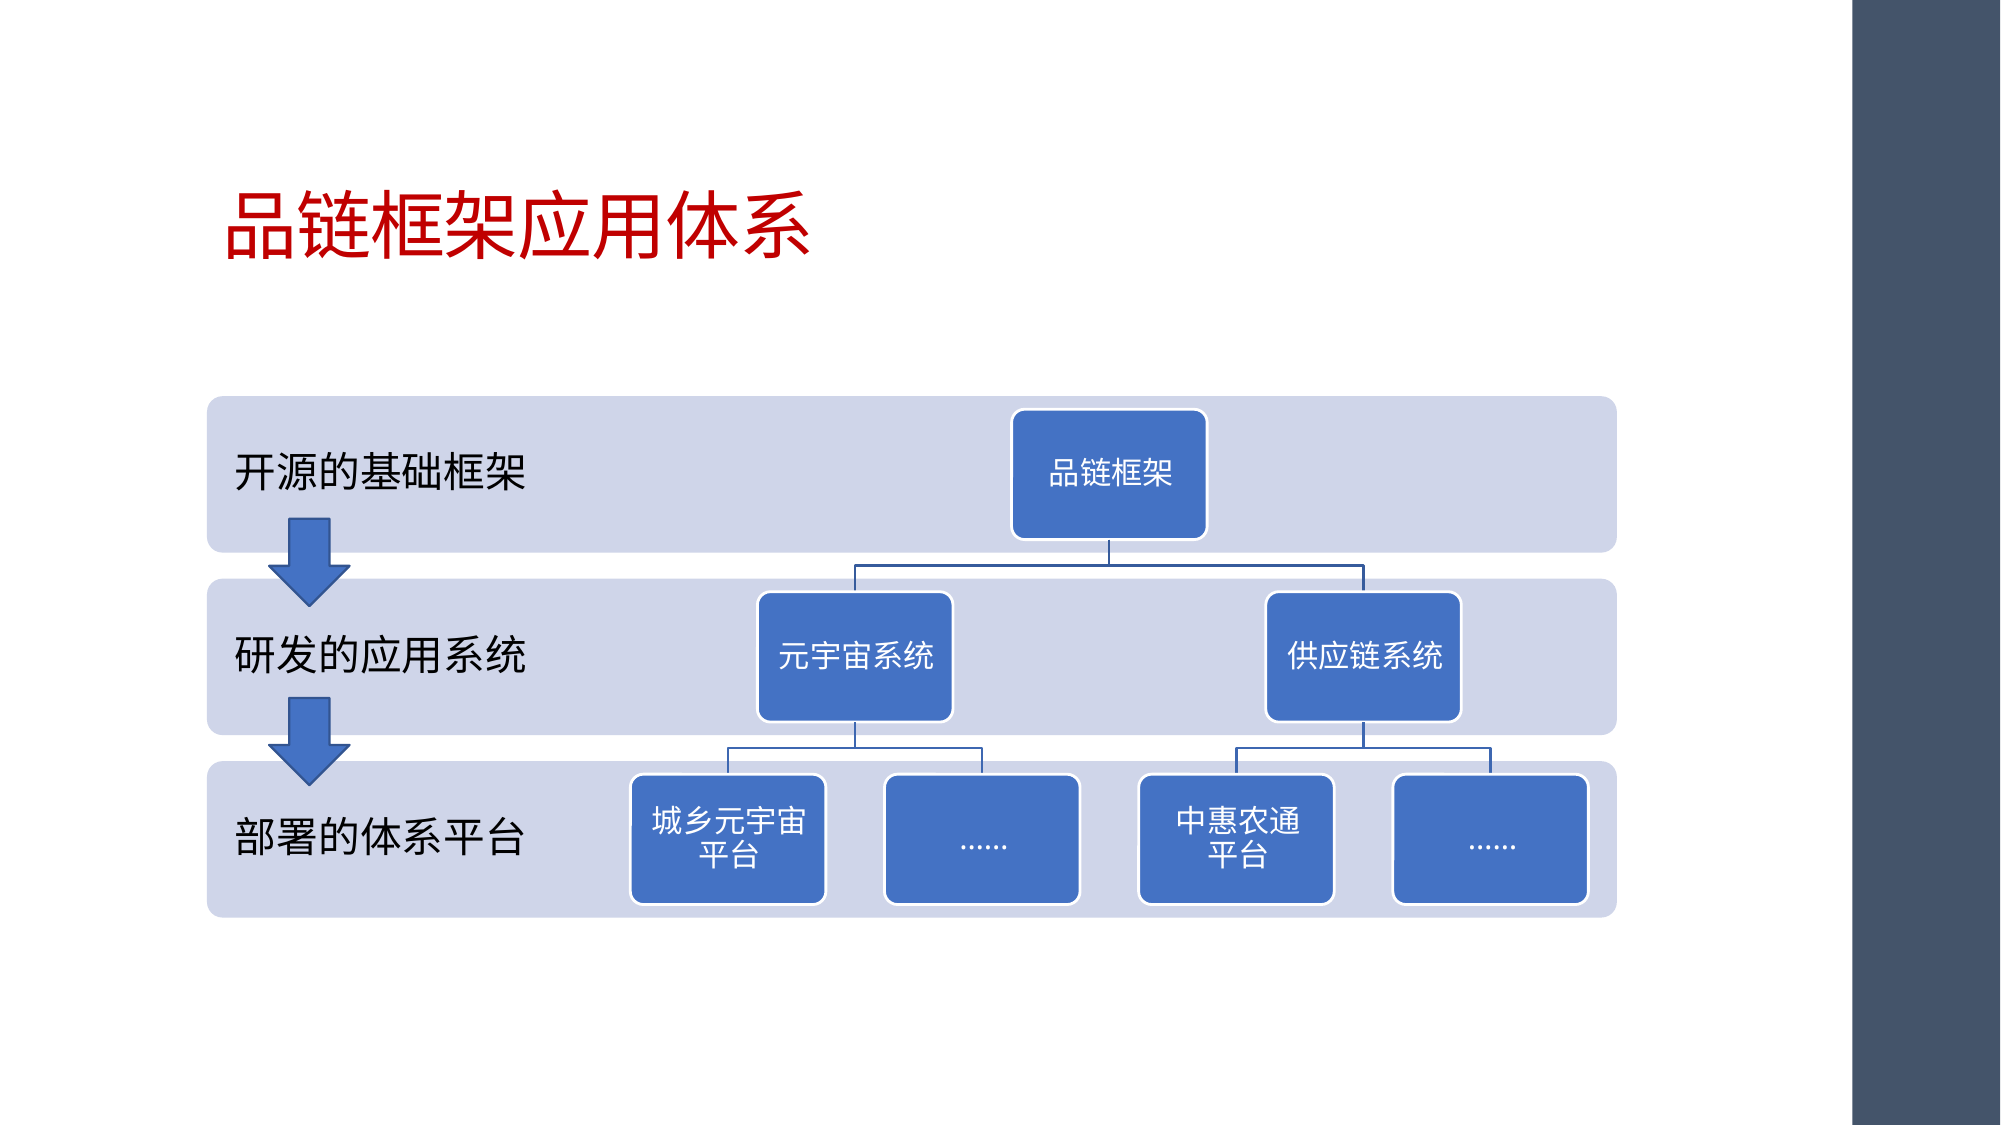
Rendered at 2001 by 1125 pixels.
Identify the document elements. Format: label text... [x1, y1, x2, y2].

title 品链框架应用体系 [206, 43, 1797, 278]
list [206, 299, 1618, 1015]
